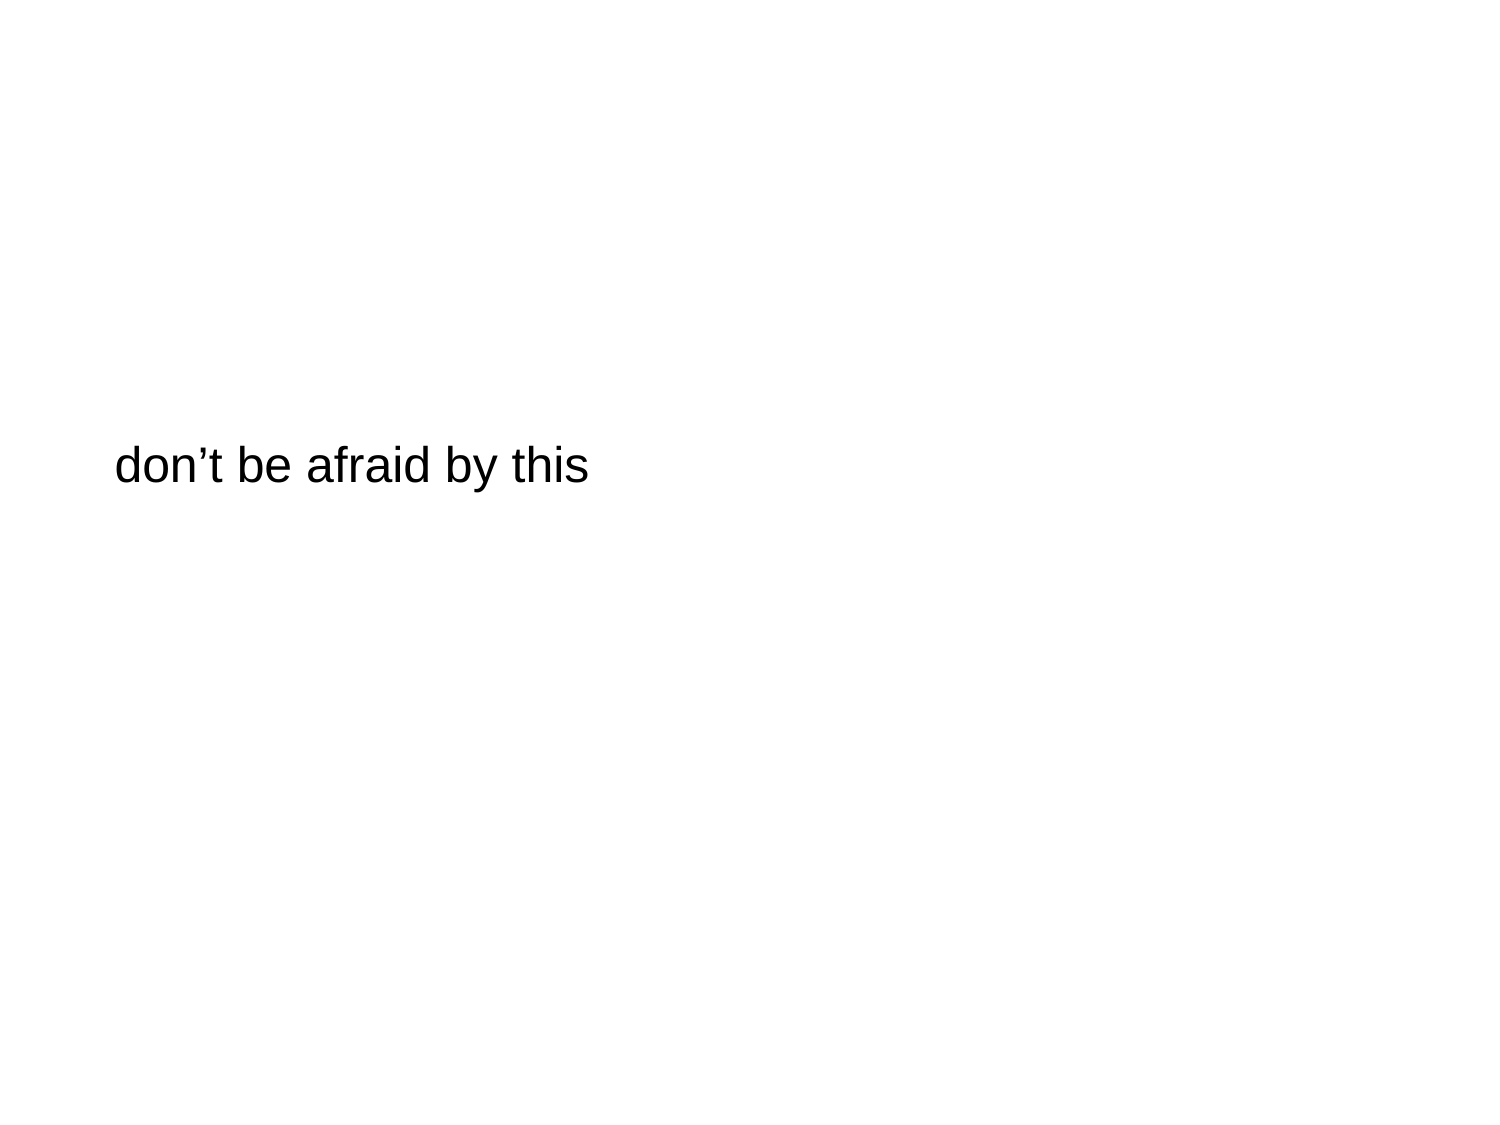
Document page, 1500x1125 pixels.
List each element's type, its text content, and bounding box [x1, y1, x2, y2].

text_box don’t be afraid by this [99, 424, 1313, 500]
